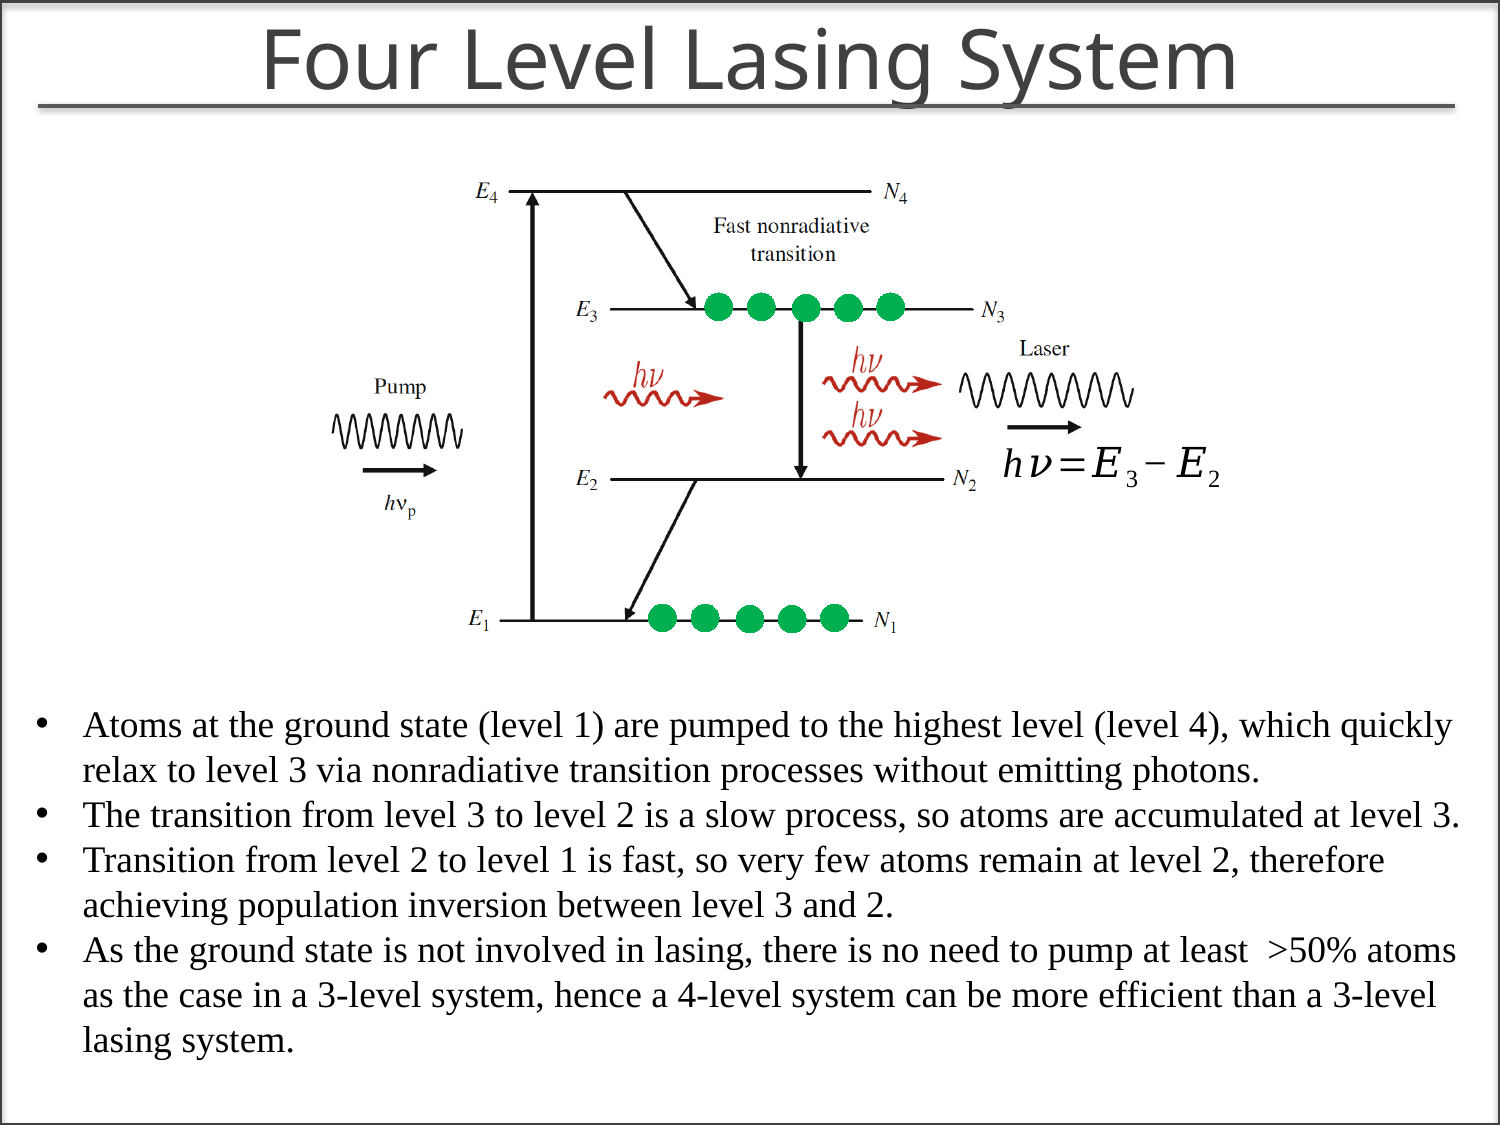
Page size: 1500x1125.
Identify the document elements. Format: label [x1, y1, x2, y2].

text_box [301, 158, 1221, 649]
text_box [0, 0, 1500, 1125]
